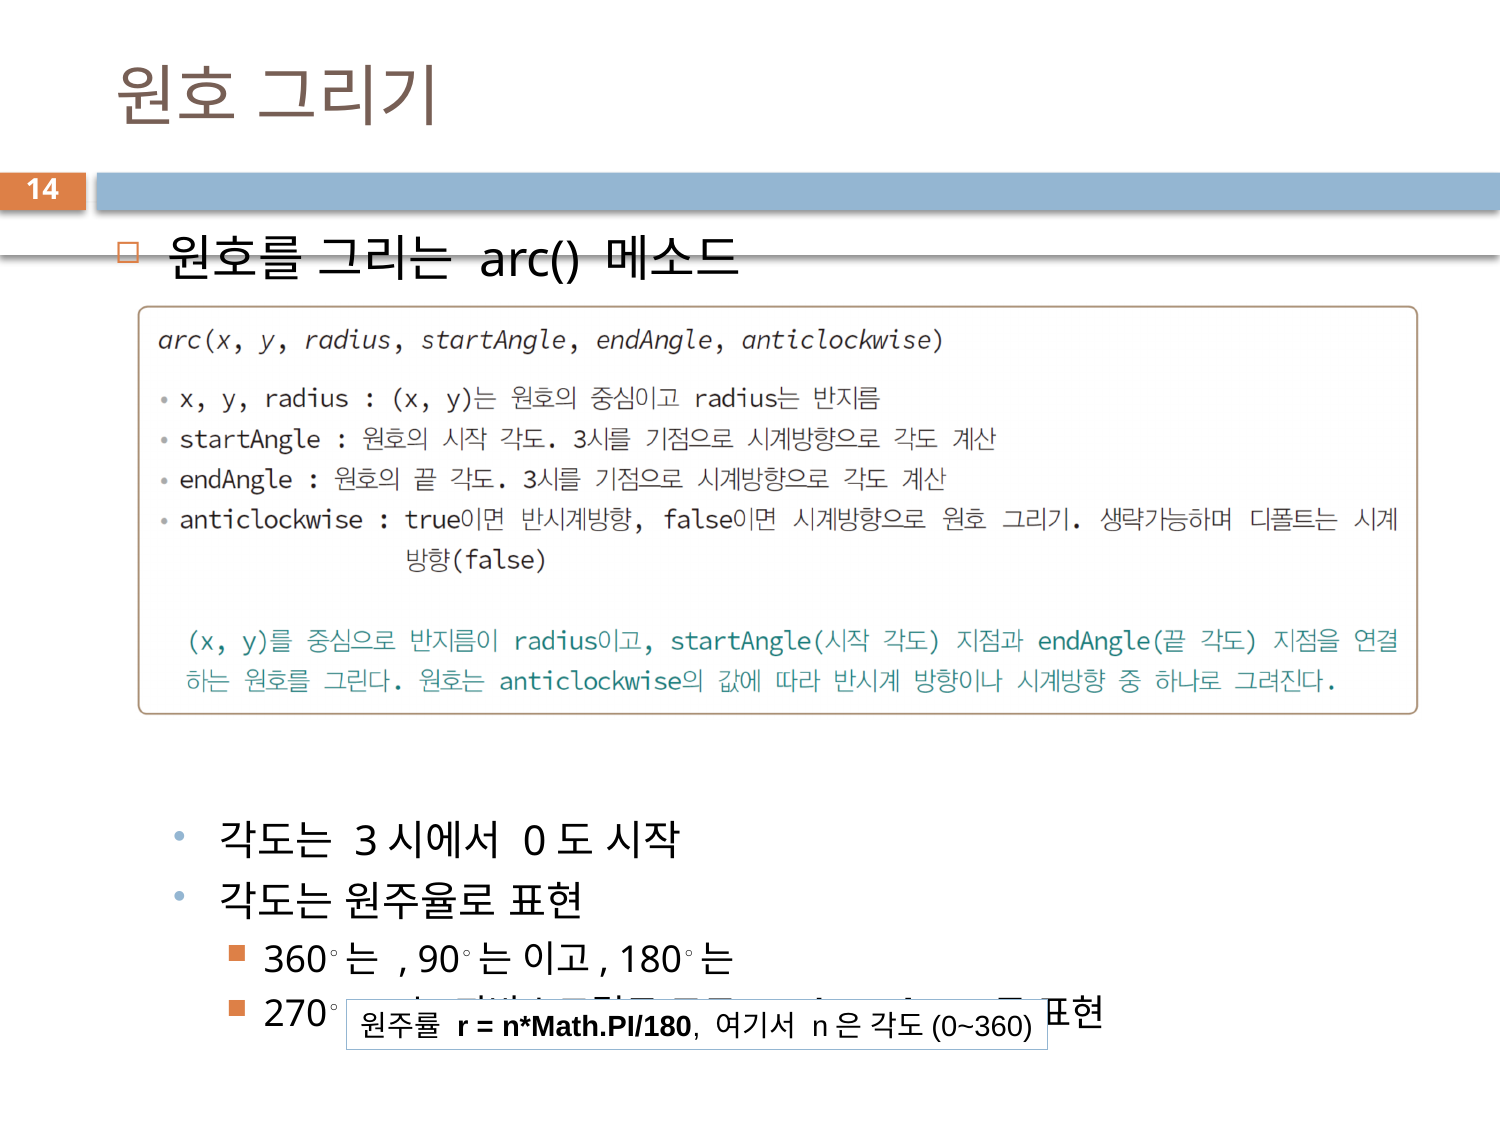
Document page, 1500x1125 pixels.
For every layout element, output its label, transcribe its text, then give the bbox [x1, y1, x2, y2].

text_box 원주률 r = n*Math.PI/180, 여기서 n은 각도(0~360) [346, 999, 1048, 1050]
slide_number 14 [0, 170, 87, 211]
title 원호 그리기 [100, 37, 1438, 149]
picture [135, 302, 1422, 720]
